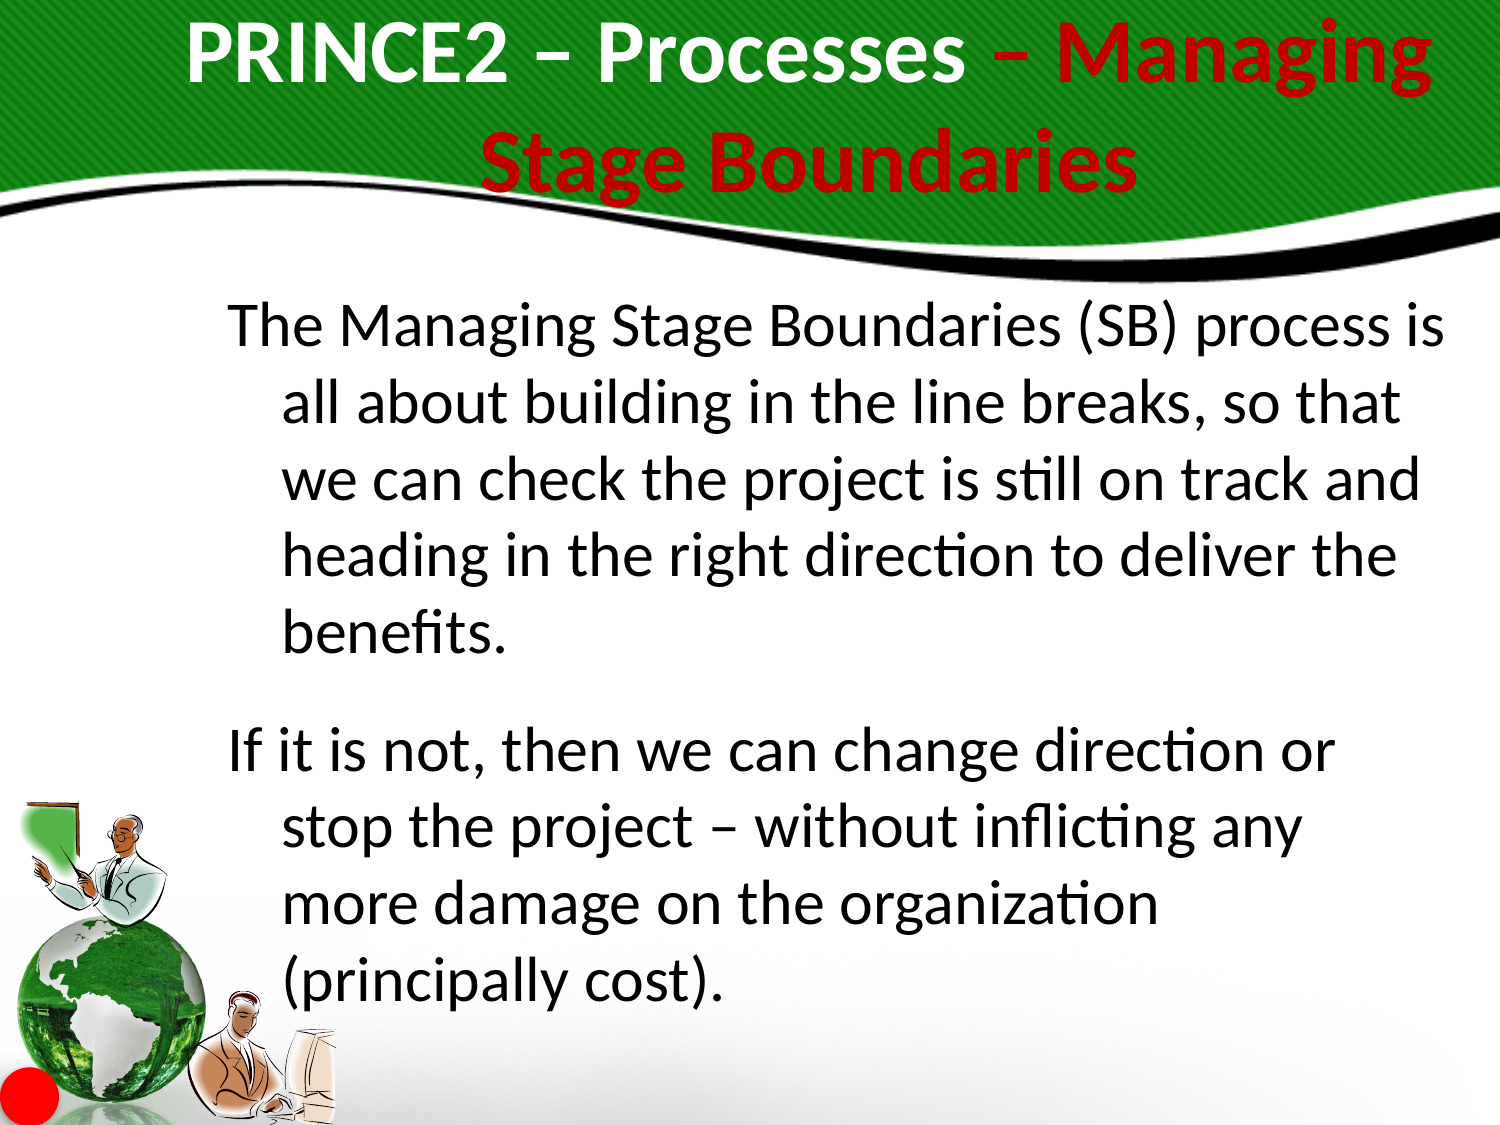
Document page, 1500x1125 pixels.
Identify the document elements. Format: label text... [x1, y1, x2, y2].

picture [0, 0, 1500, 1125]
picture [0, 1105, 17, 1125]
picture [201, 1034, 220, 1046]
picture [272, 1118, 308, 1125]
title PRINCE2 – Processes – Managing Stage Boundaries [118, 0, 1500, 220]
picture [275, 1095, 290, 1104]
list The Managing Stage Boundaries (SB) process is all about building in the line breaks, so that we can check the project is still on track and heading in the right direction to deliver the benefits. If it is not, then we can change direction or stop the project – without inflicting any more damage on the organization (principally cost). [212, 275, 1463, 1025]
picture [259, 1048, 266, 1055]
picture [268, 1115, 294, 1119]
picture [259, 1100, 268, 1110]
